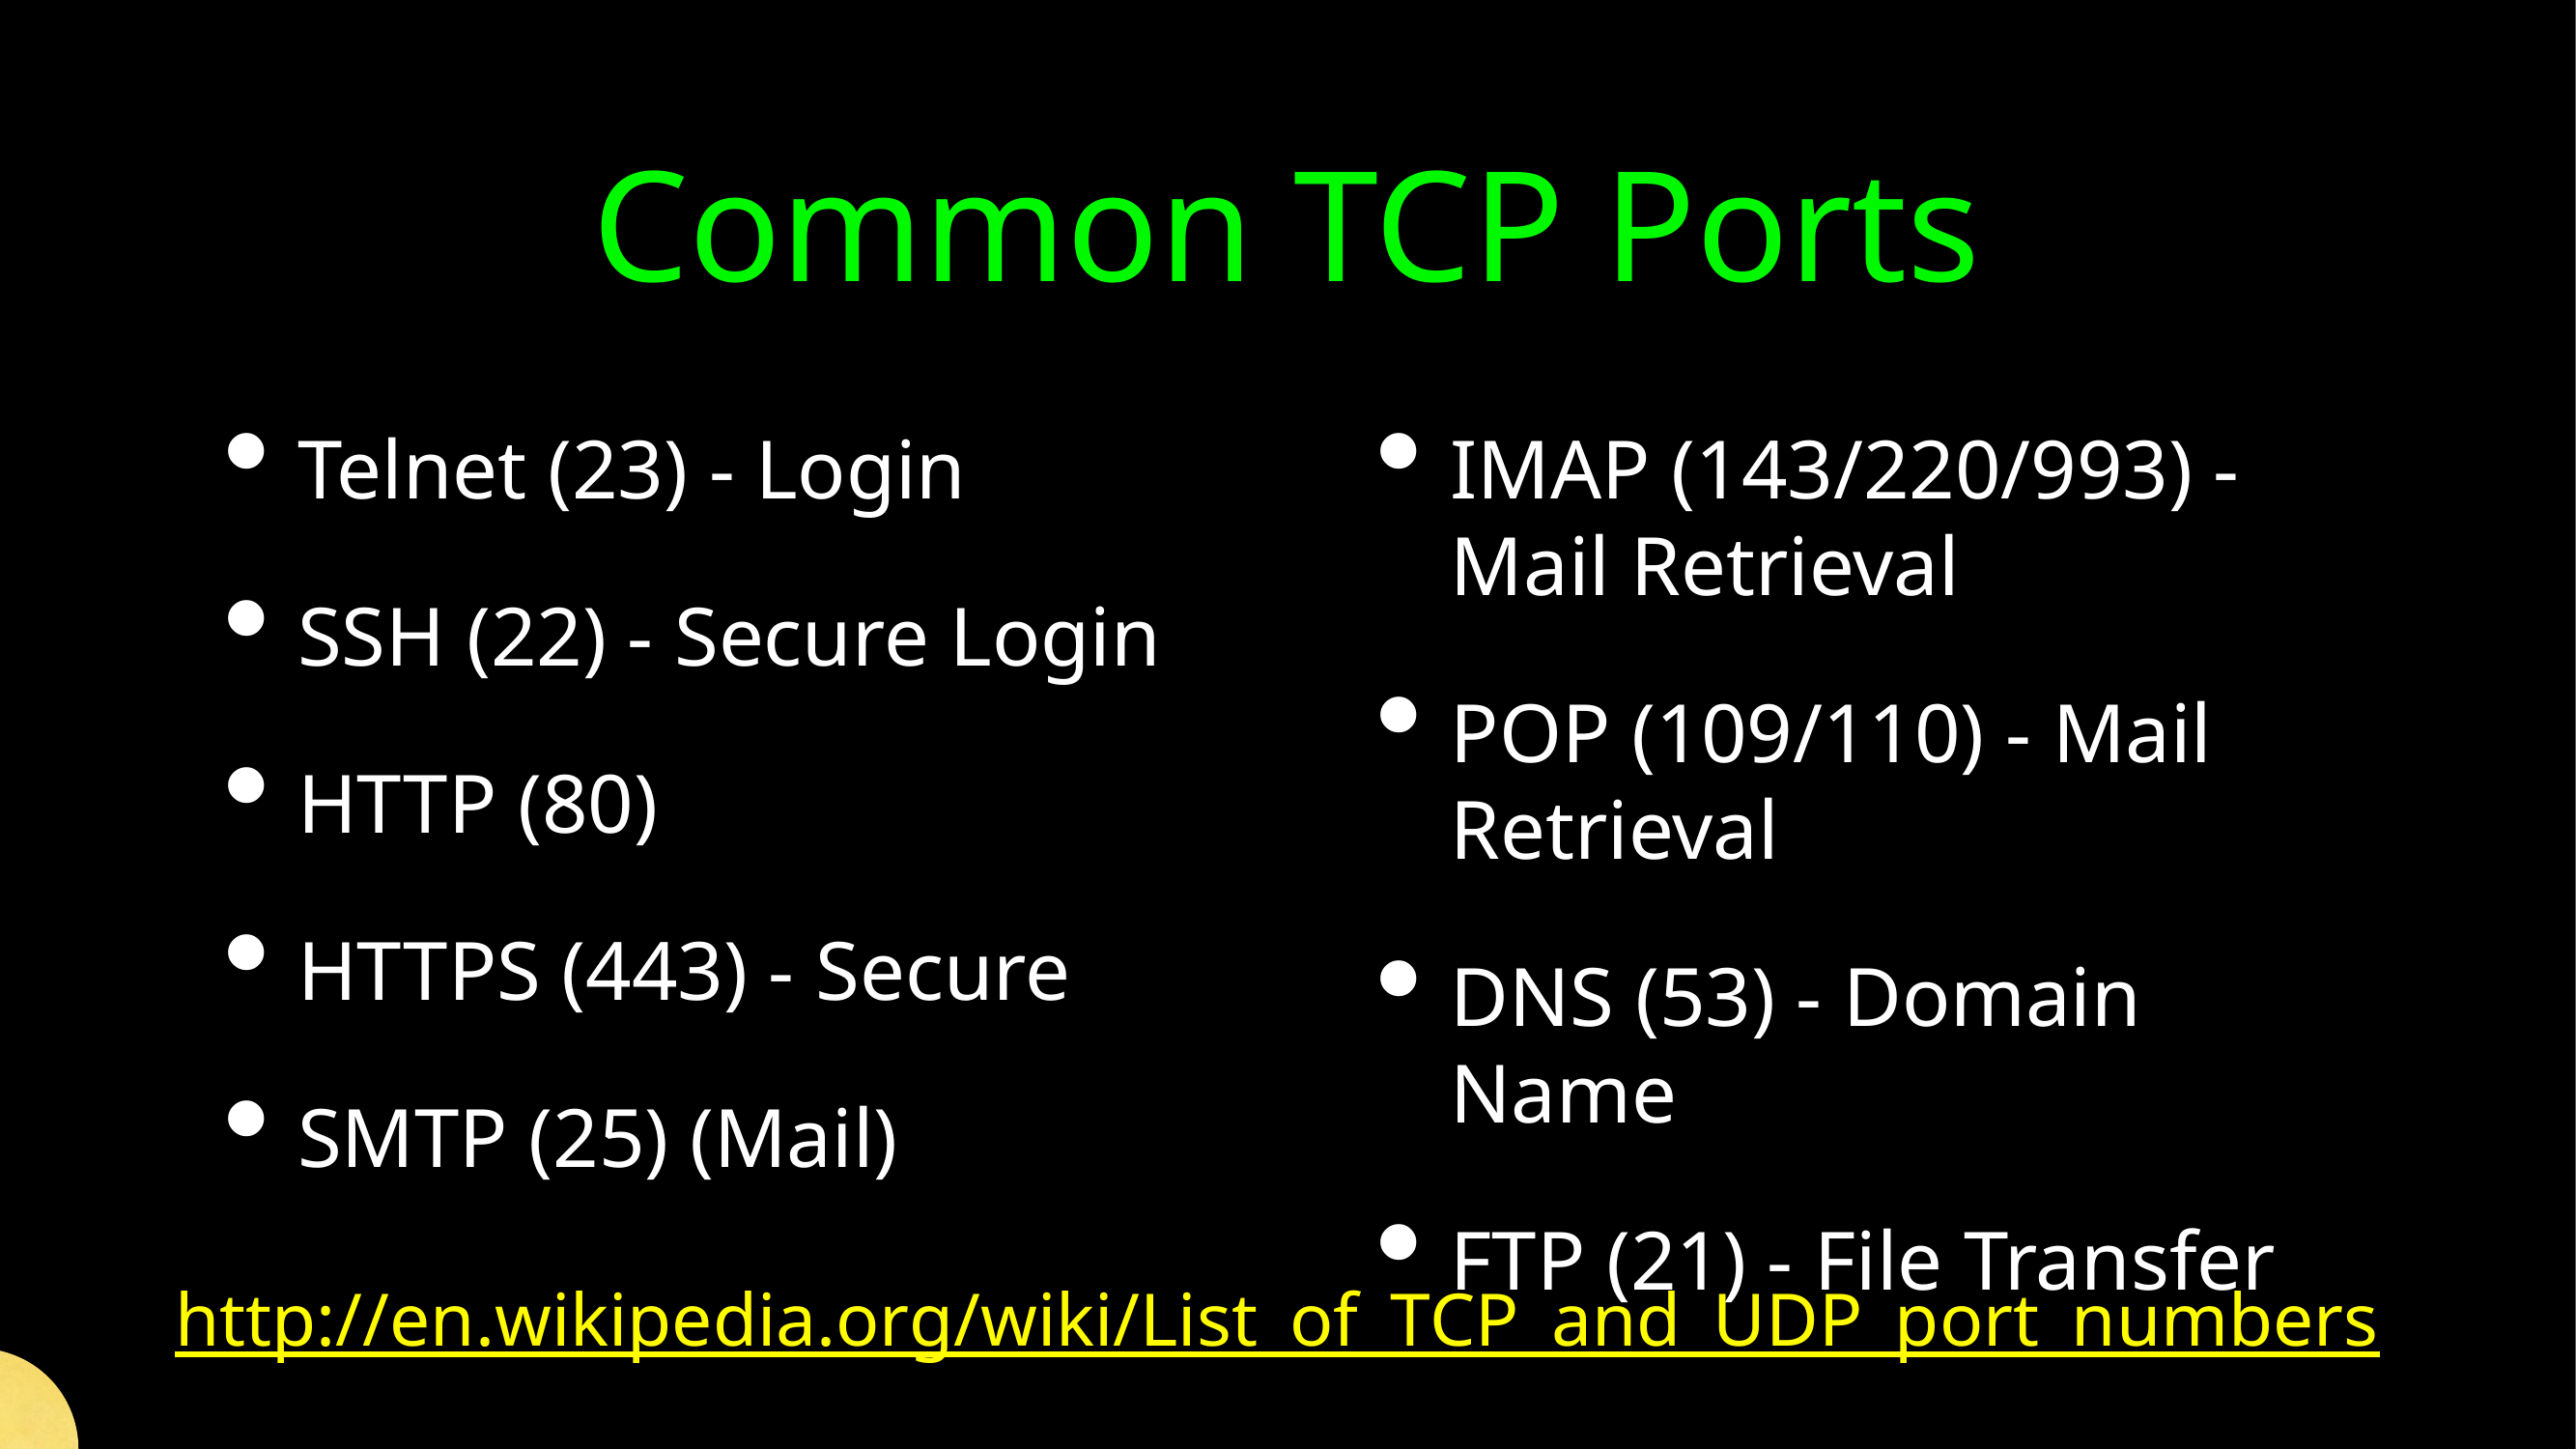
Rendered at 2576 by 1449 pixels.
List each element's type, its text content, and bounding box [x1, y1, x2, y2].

text_box http://en.wikipedia.org/wiki/List_of_TCP_and_UDP_port_numbers [166, 1265, 2407, 1381]
list Telnet (23) - Login SSH (22) - Secure Login HTTP (80) HTTPS (443) - Secure SMTP (25) (Mail) IMAP (143/220/993) - Mail Retrieval POP (109/110) - Mail Retrieval DNS (53) - Domain Name FTP (21) - File Transfer [183, 412, 2392, 1265]
text_box [0, 1350, 79, 1449]
title Common TCP Ports [183, 38, 2392, 404]
